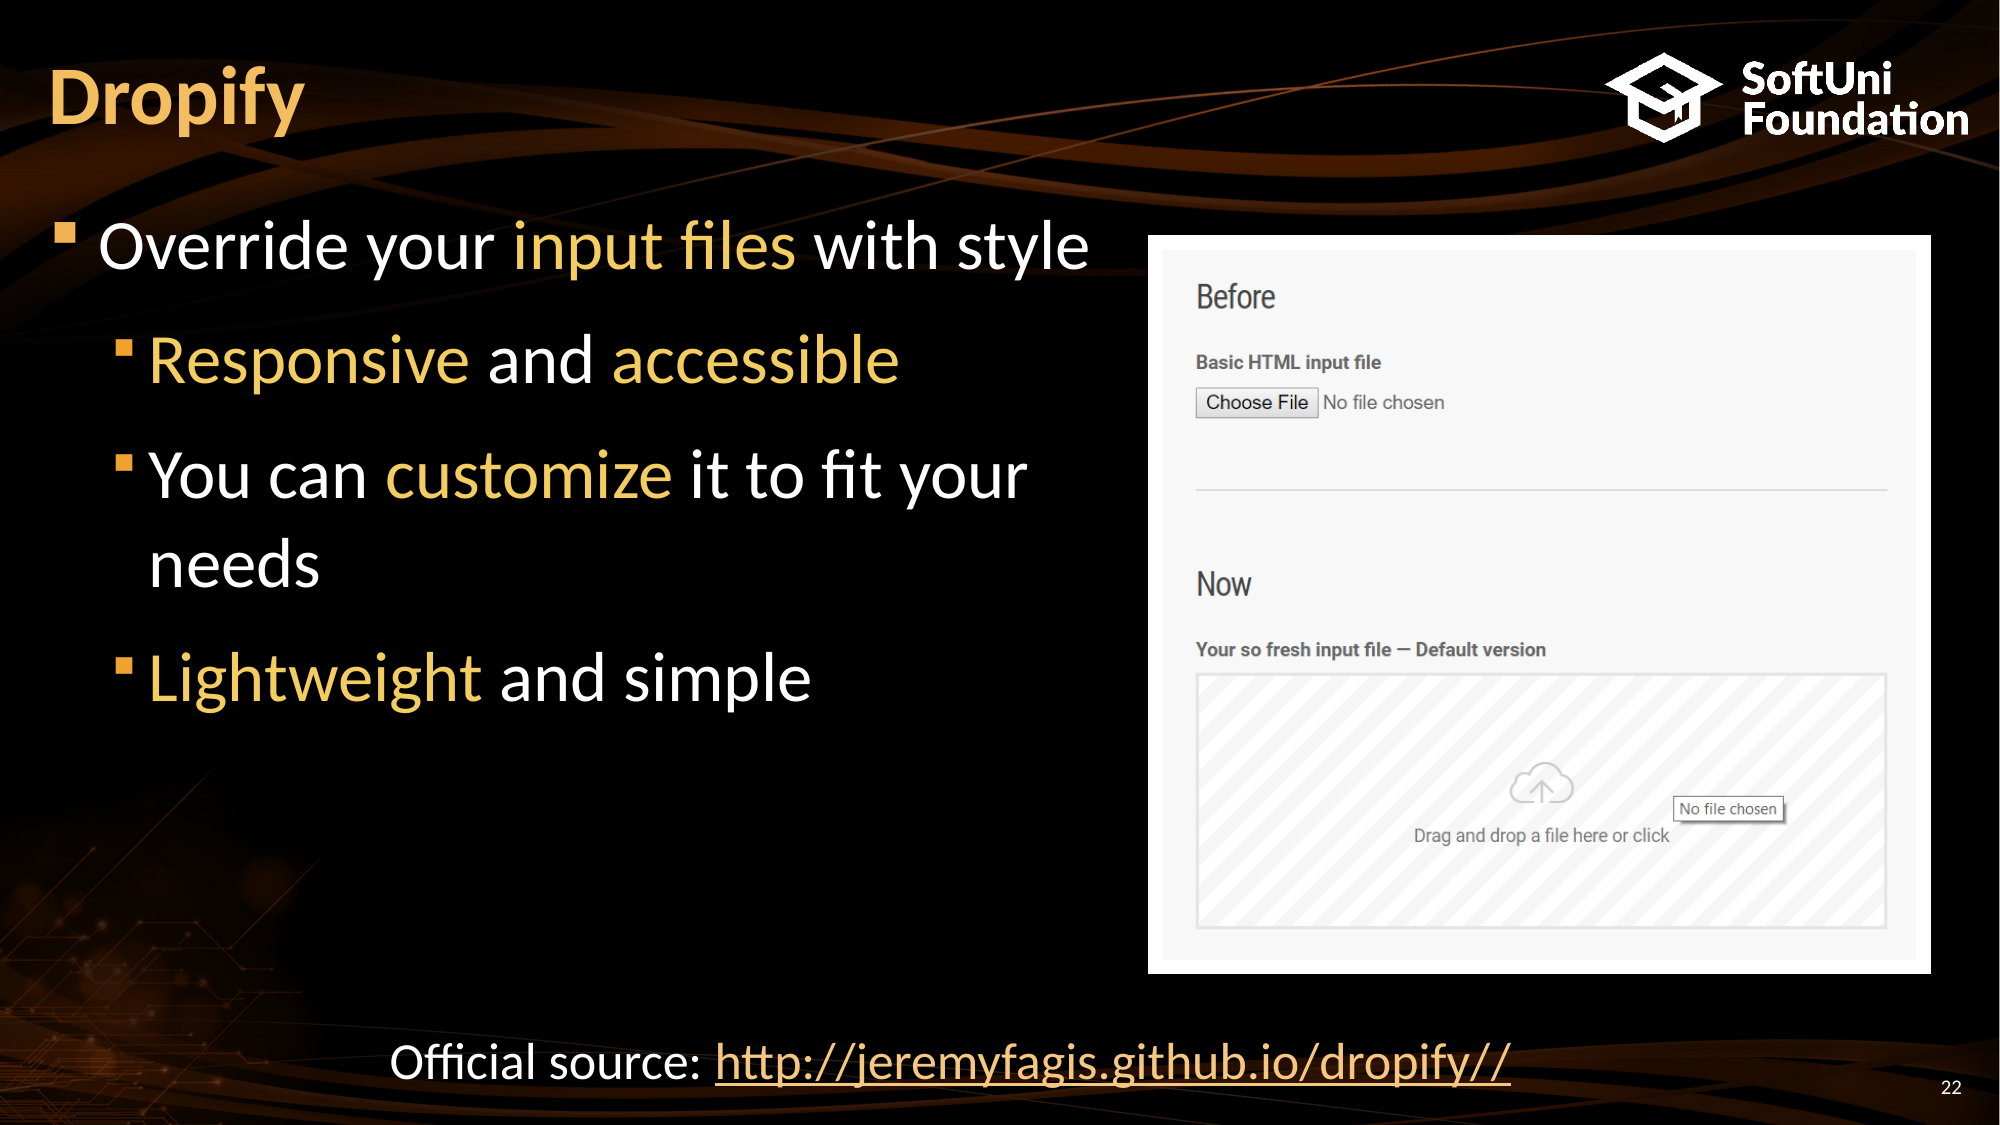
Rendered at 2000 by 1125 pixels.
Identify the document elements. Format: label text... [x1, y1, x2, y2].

text_box Official source: http://jeremyfagis.github.io/dropify// [374, 1017, 1675, 1116]
title Dropify [30, 6, 1602, 189]
list Override your input files with style Responsive and accessible You can customize it to fit your needs Lightweight and simple [31, 189, 1138, 988]
slide_number 22 [1897, 1070, 1968, 1103]
picture [0, 0, 2000, 1125]
